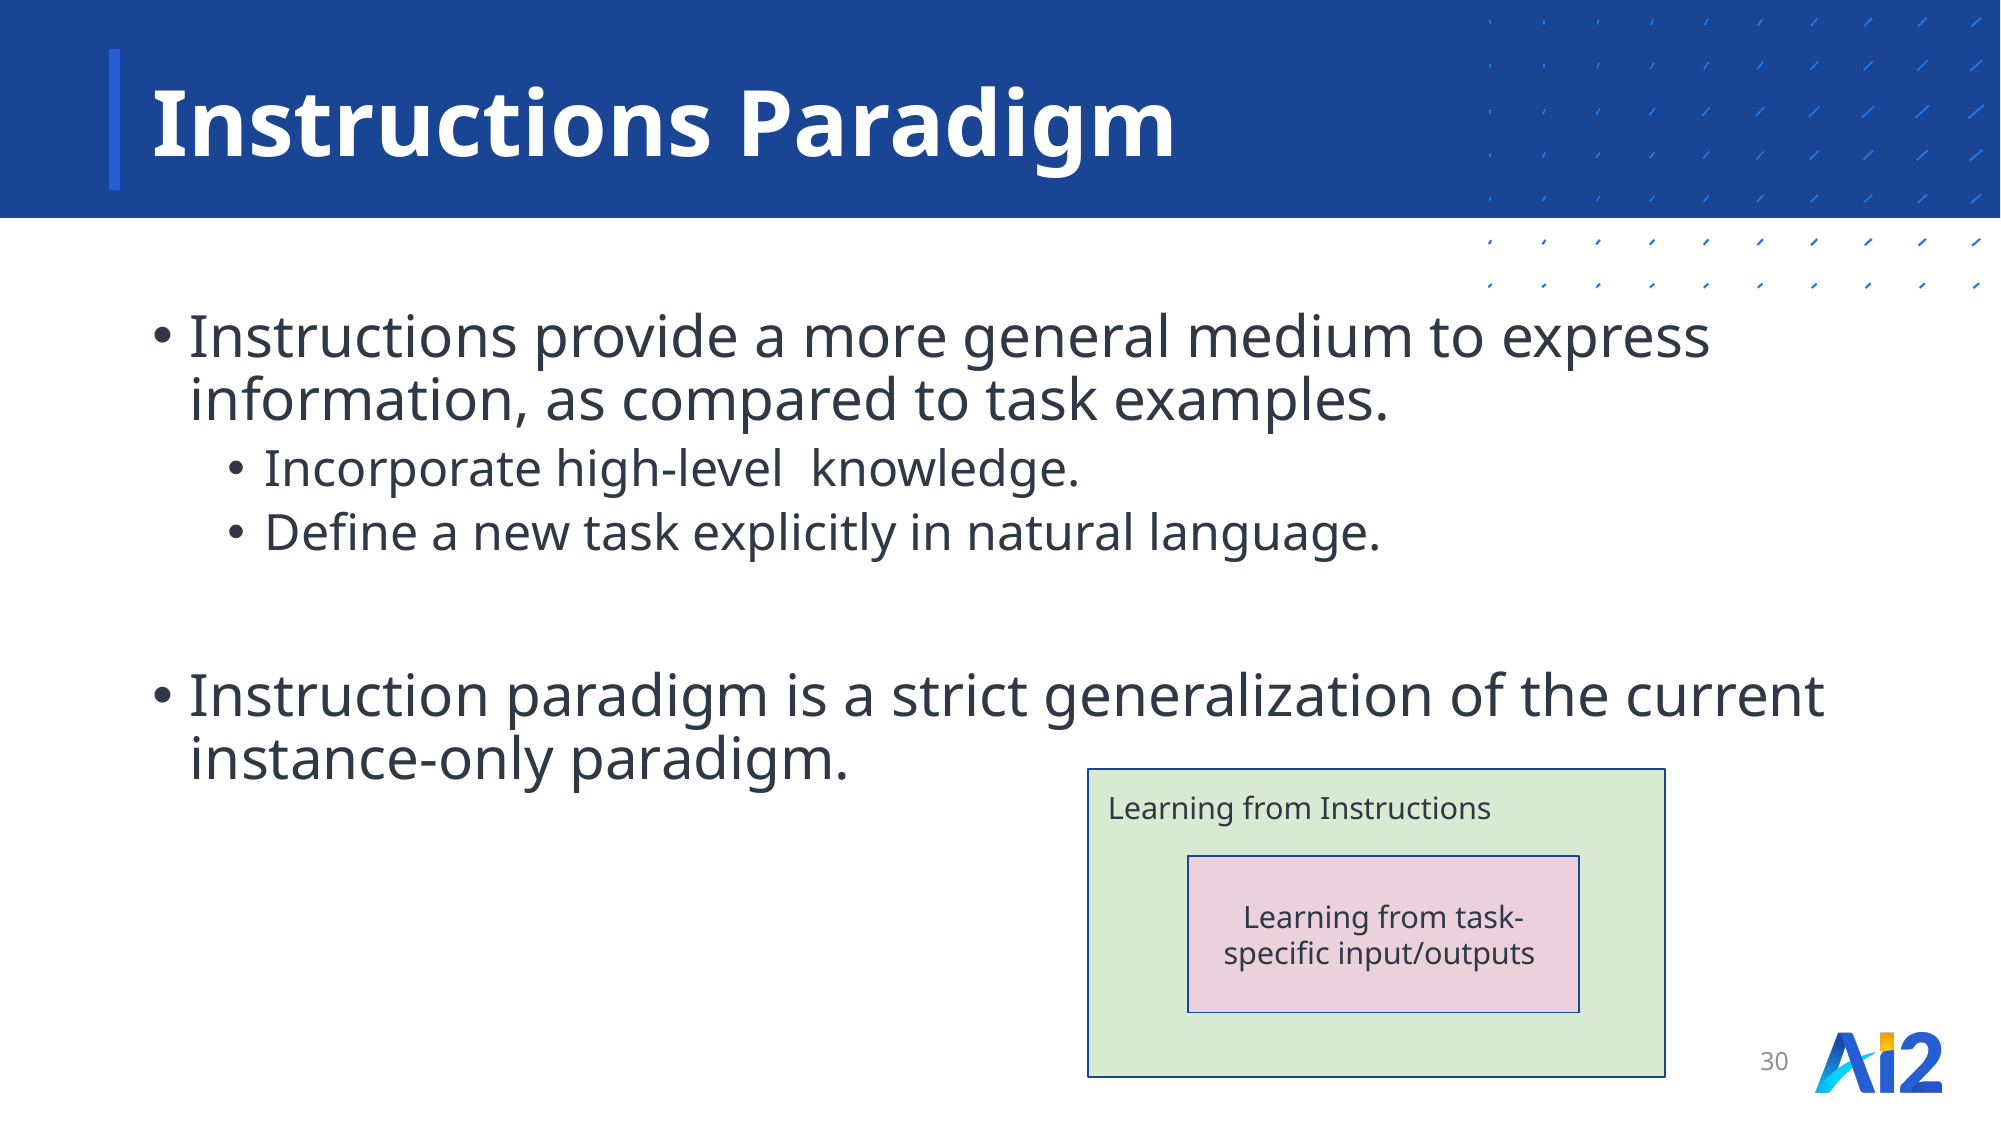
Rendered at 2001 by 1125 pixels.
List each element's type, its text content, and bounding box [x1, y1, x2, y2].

text_box Learning from task-specific input/outputs [1188, 855, 1579, 1013]
picture [1815, 1032, 1942, 1093]
picture [1487, 0, 2000, 289]
slide_number 30 [1716, 1032, 1804, 1093]
list Instructions provide a more general medium to express information, as compared to task examples. Incorporate high-level knowledge. Define a new task explicitly in natural language. Instruction paradigm is a strict generalization of the current instance-only paradigm. [137, 299, 1863, 1014]
title Instructions Paradigm [137, 47, 1863, 206]
text_box Learning from Instructions [1087, 768, 1665, 1078]
